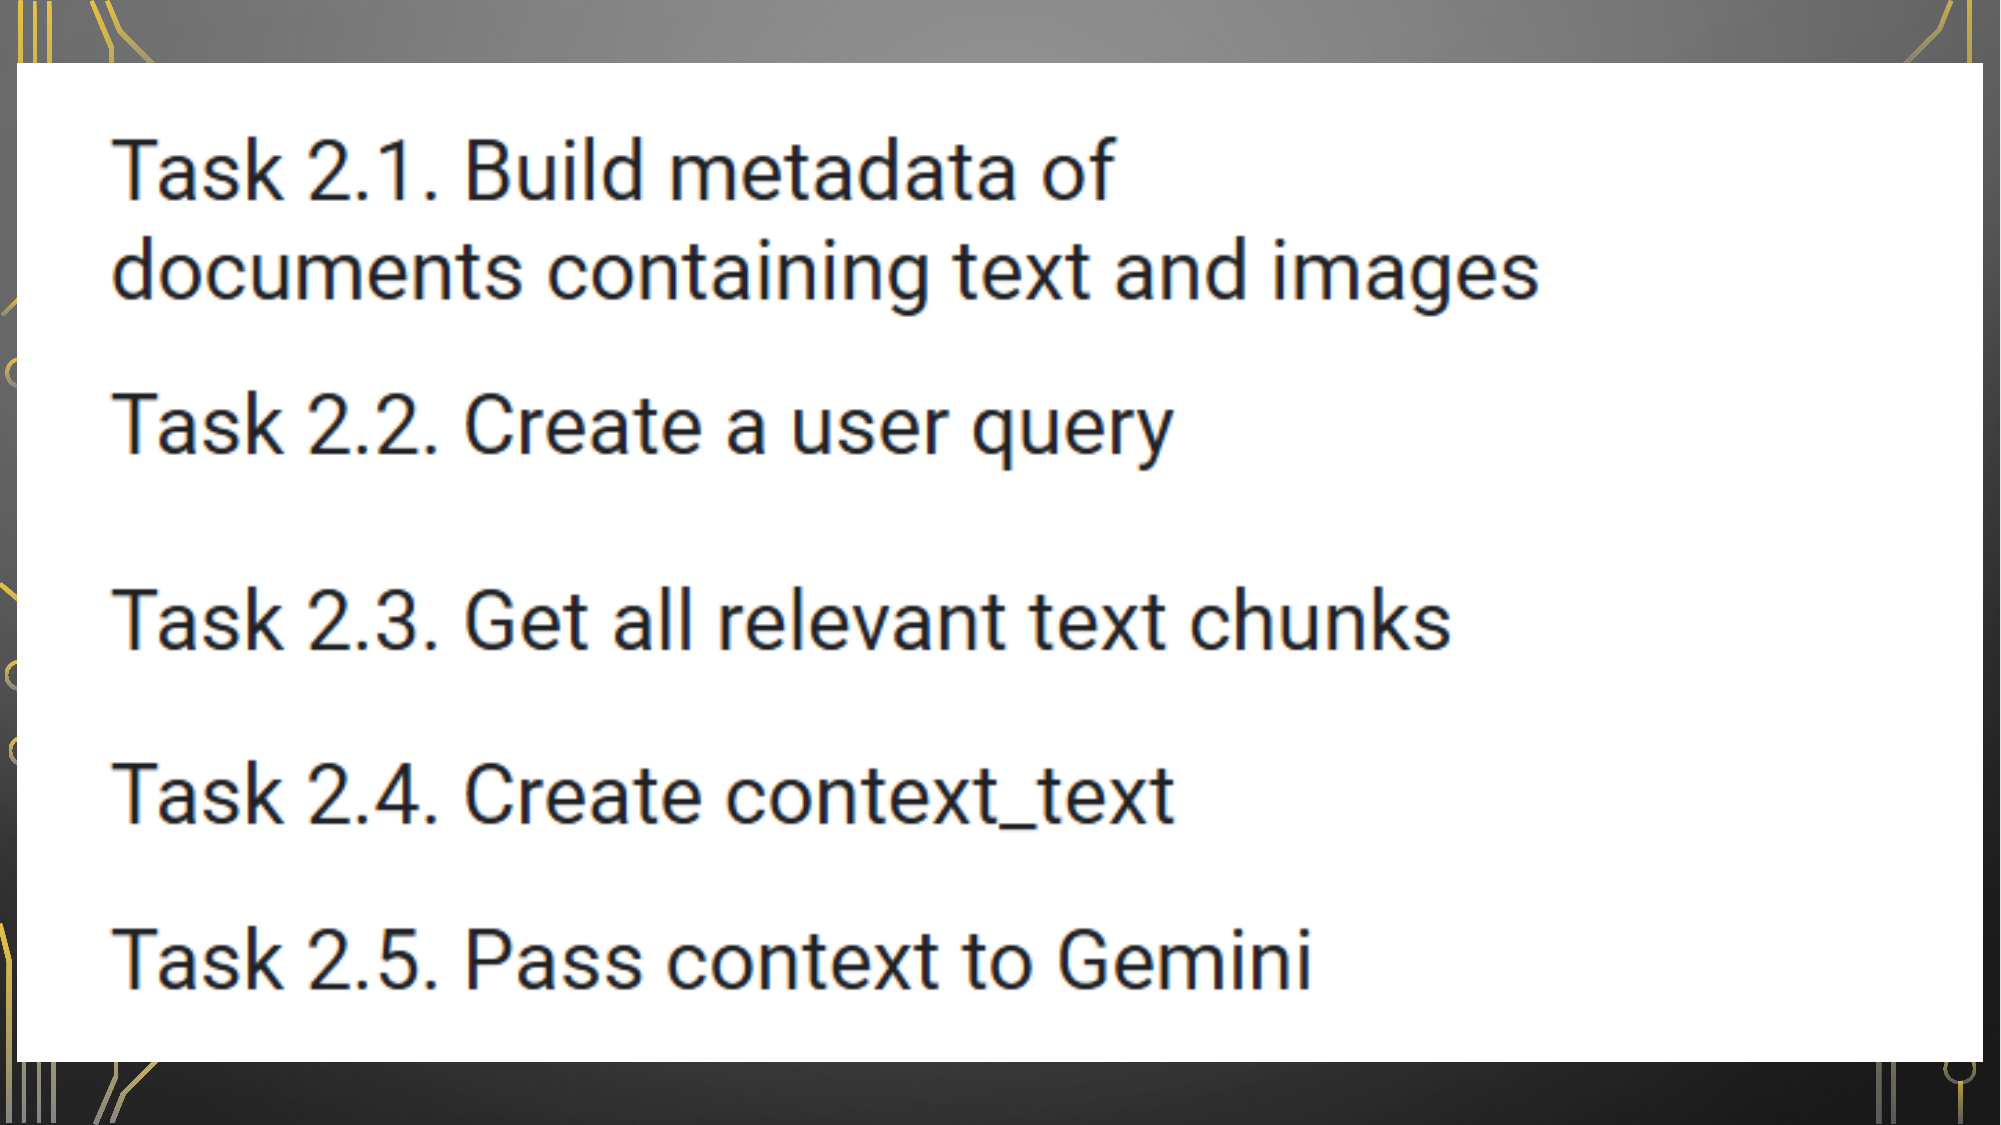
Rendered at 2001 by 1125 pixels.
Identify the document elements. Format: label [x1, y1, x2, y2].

picture [17, 62, 1983, 1063]
